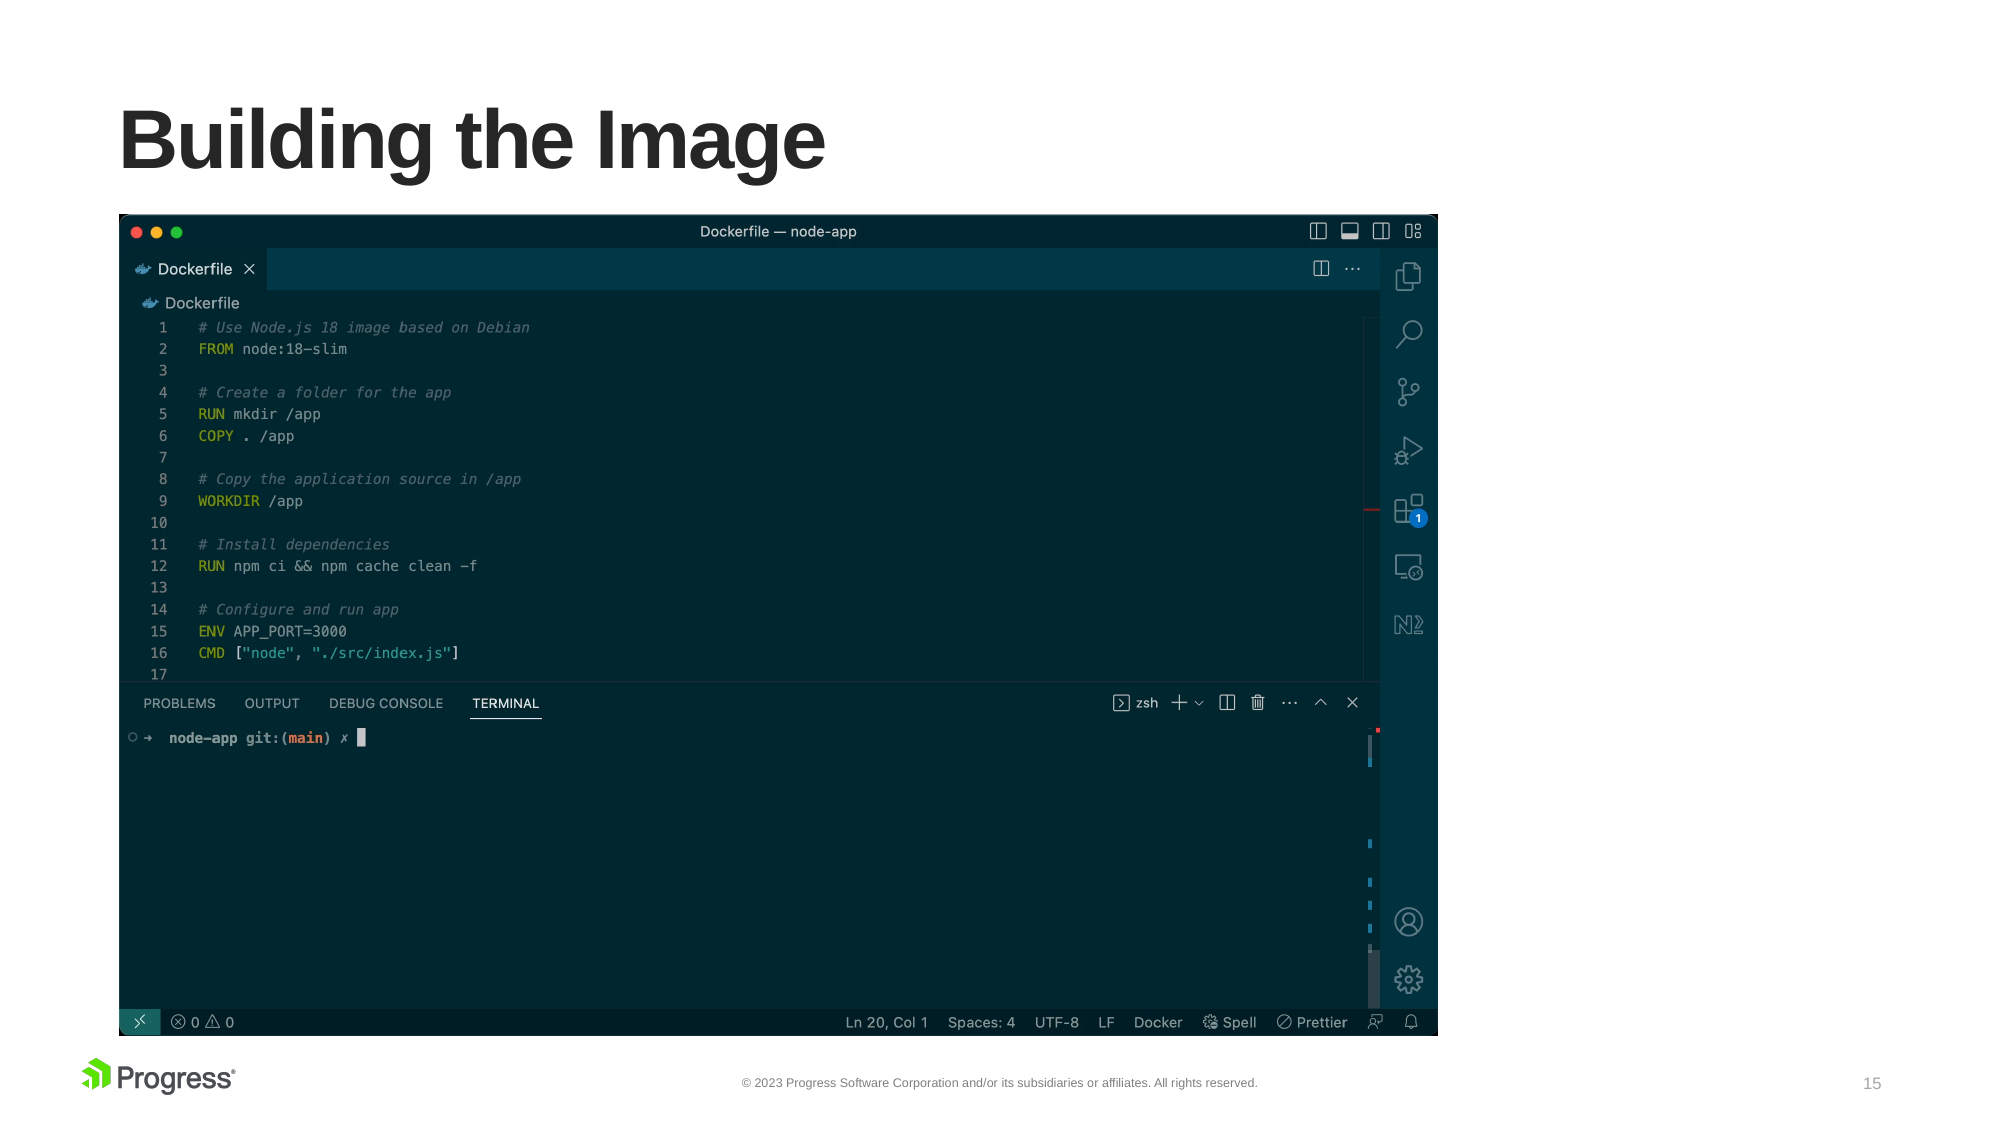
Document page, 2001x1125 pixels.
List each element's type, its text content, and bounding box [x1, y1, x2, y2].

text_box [118, 213, 1439, 1037]
picture [81, 1058, 236, 1095]
title Building the Image [118, 88, 1410, 213]
